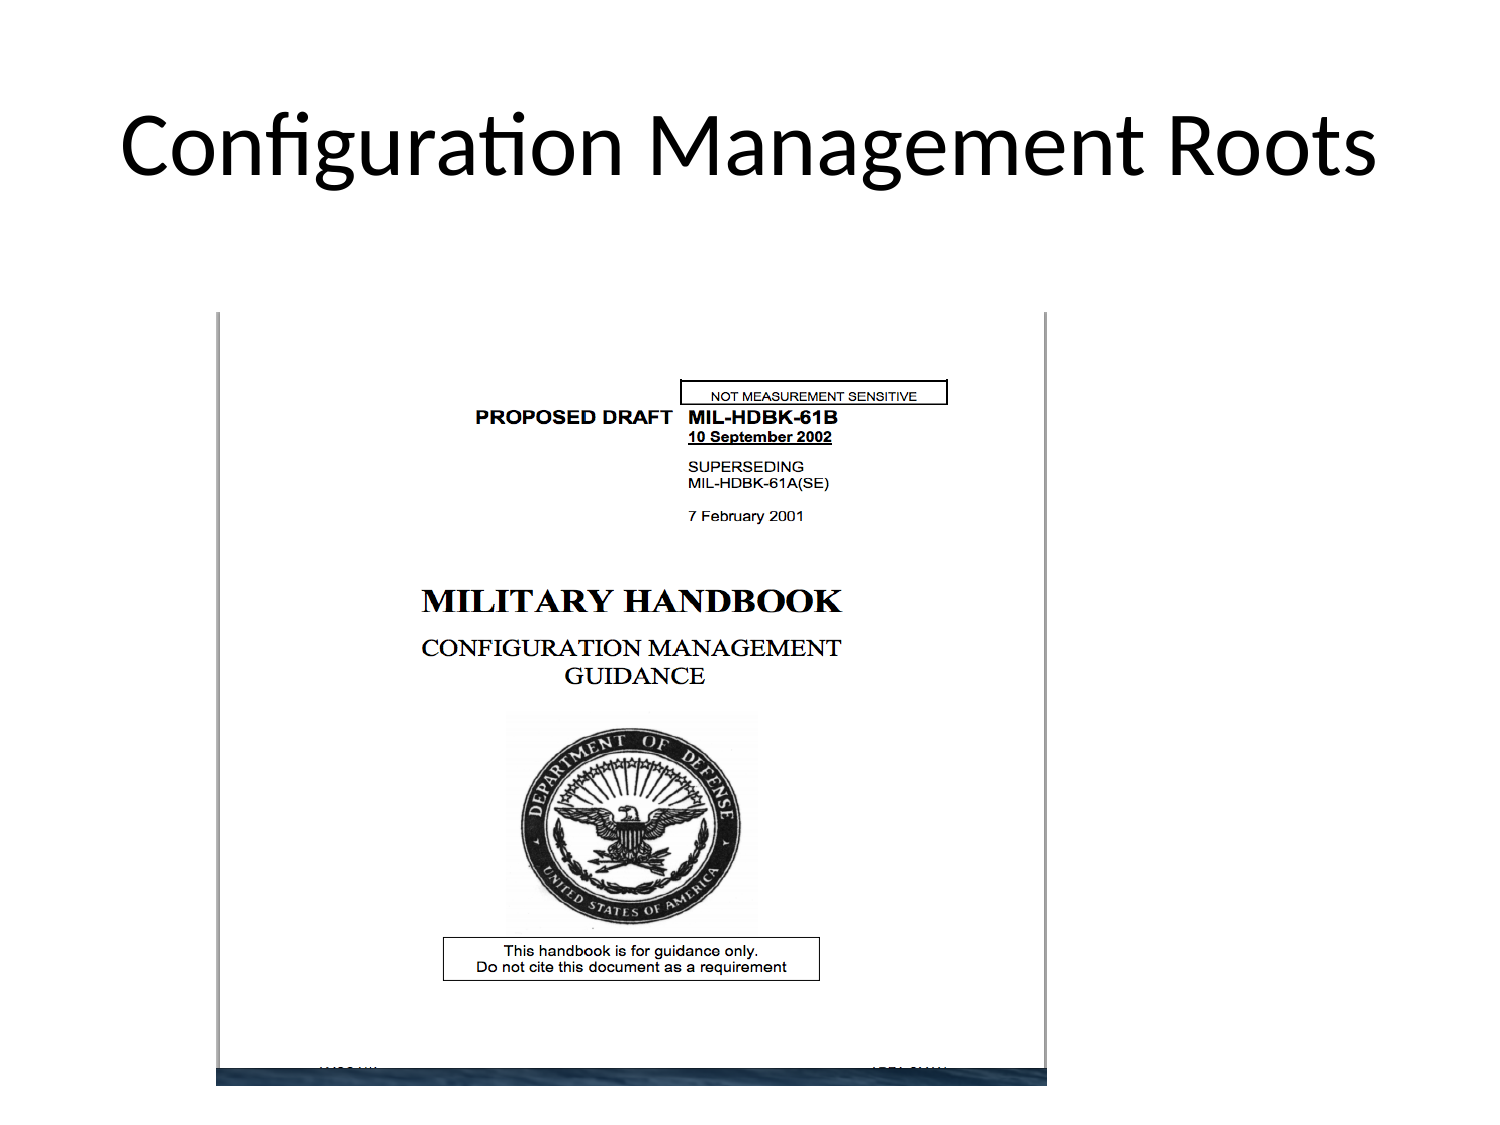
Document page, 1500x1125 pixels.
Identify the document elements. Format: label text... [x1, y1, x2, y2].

picture [216, 312, 1047, 1086]
title Configuration Management Roots [75, 45, 1425, 233]
